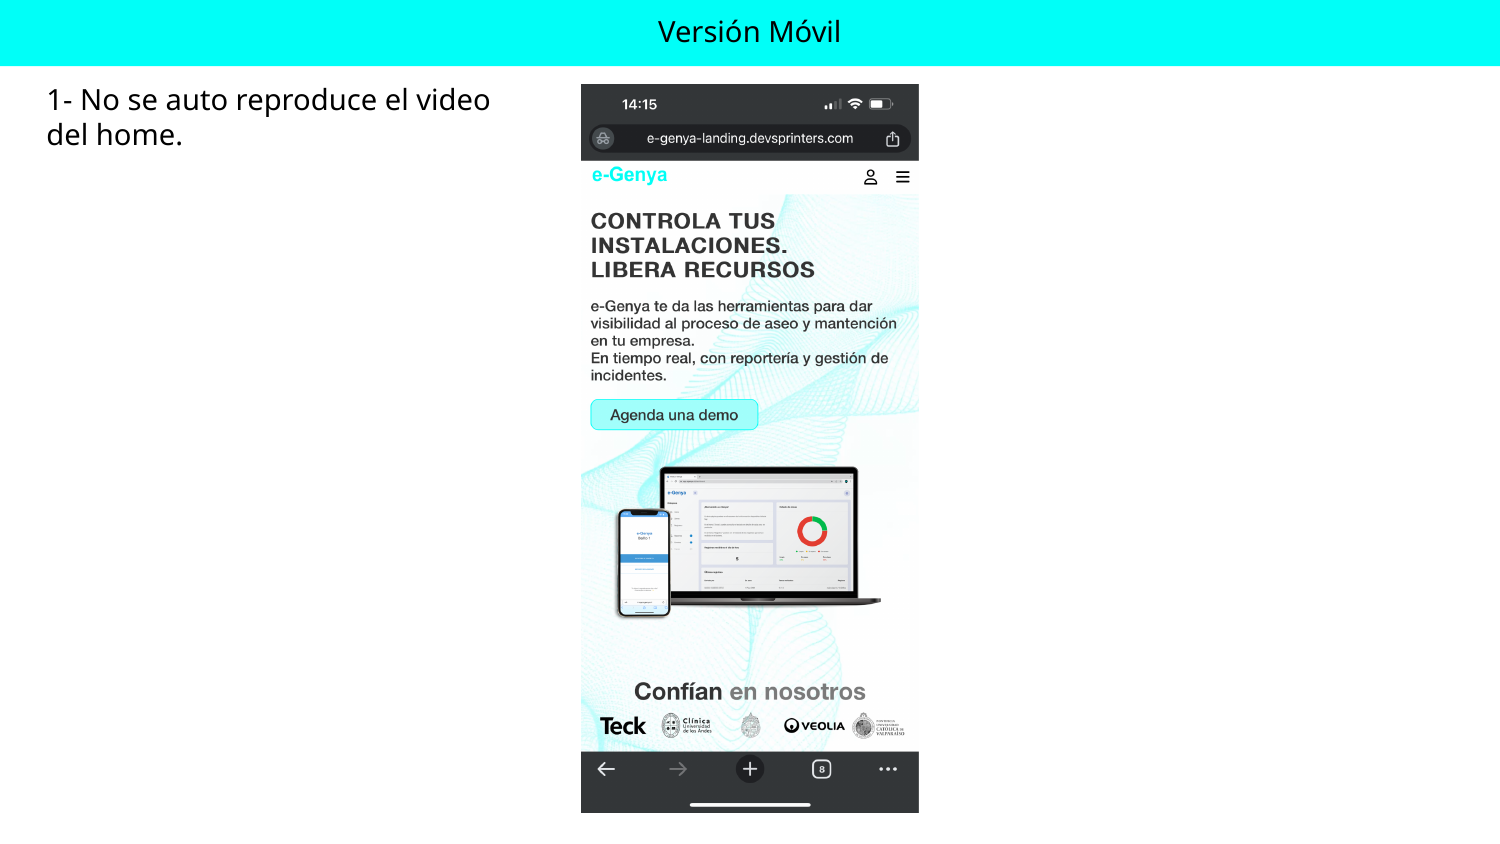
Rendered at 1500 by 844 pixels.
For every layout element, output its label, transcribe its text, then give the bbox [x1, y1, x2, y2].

text_box Versión Móvil [0, 0, 1500, 67]
text_box 1- No se auto reproduce el video del home. [31, 67, 520, 161]
picture [581, 84, 919, 813]
